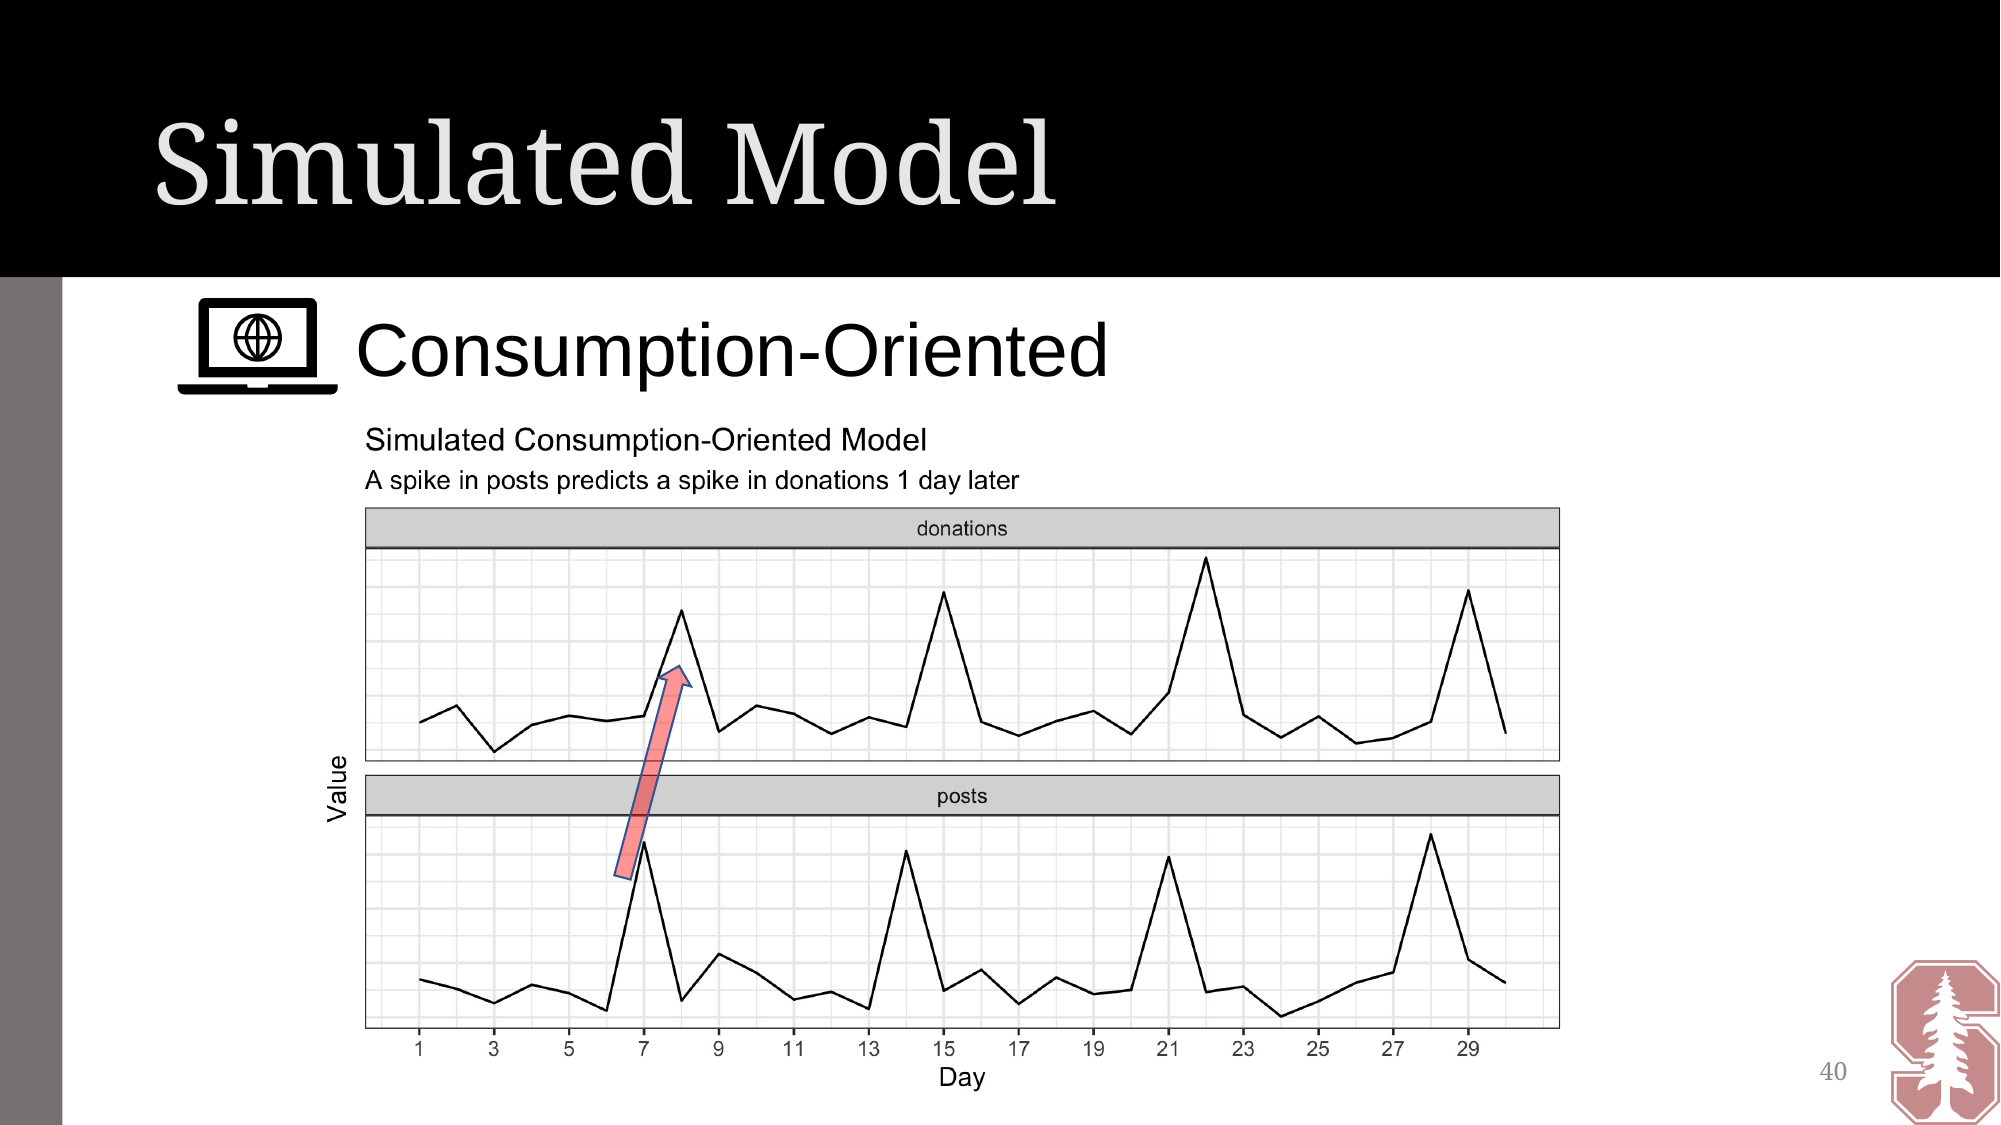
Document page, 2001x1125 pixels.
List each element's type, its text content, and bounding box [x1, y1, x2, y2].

text_box Consumption-Oriented [341, 303, 1203, 414]
slide_number 40 [1573, 1042, 1863, 1103]
picture [174, 263, 1573, 1105]
title Simulated Model [137, 59, 1863, 278]
